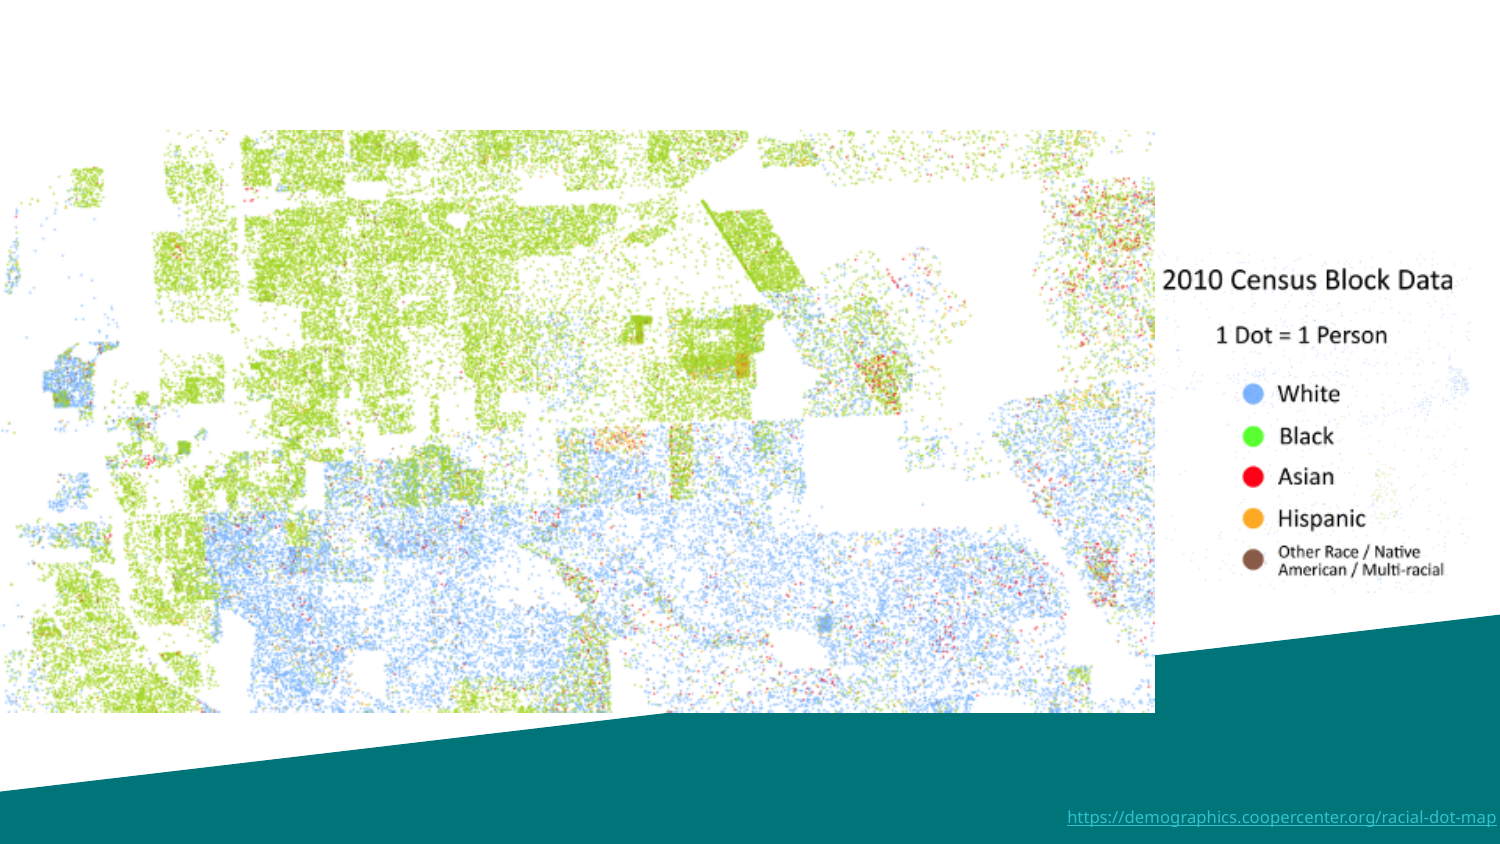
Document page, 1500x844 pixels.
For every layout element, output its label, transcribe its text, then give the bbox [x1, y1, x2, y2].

picture [0, 129, 1471, 714]
text_box https://demographics.coopercenter.org/racial-dot-map [1052, 799, 1500, 838]
